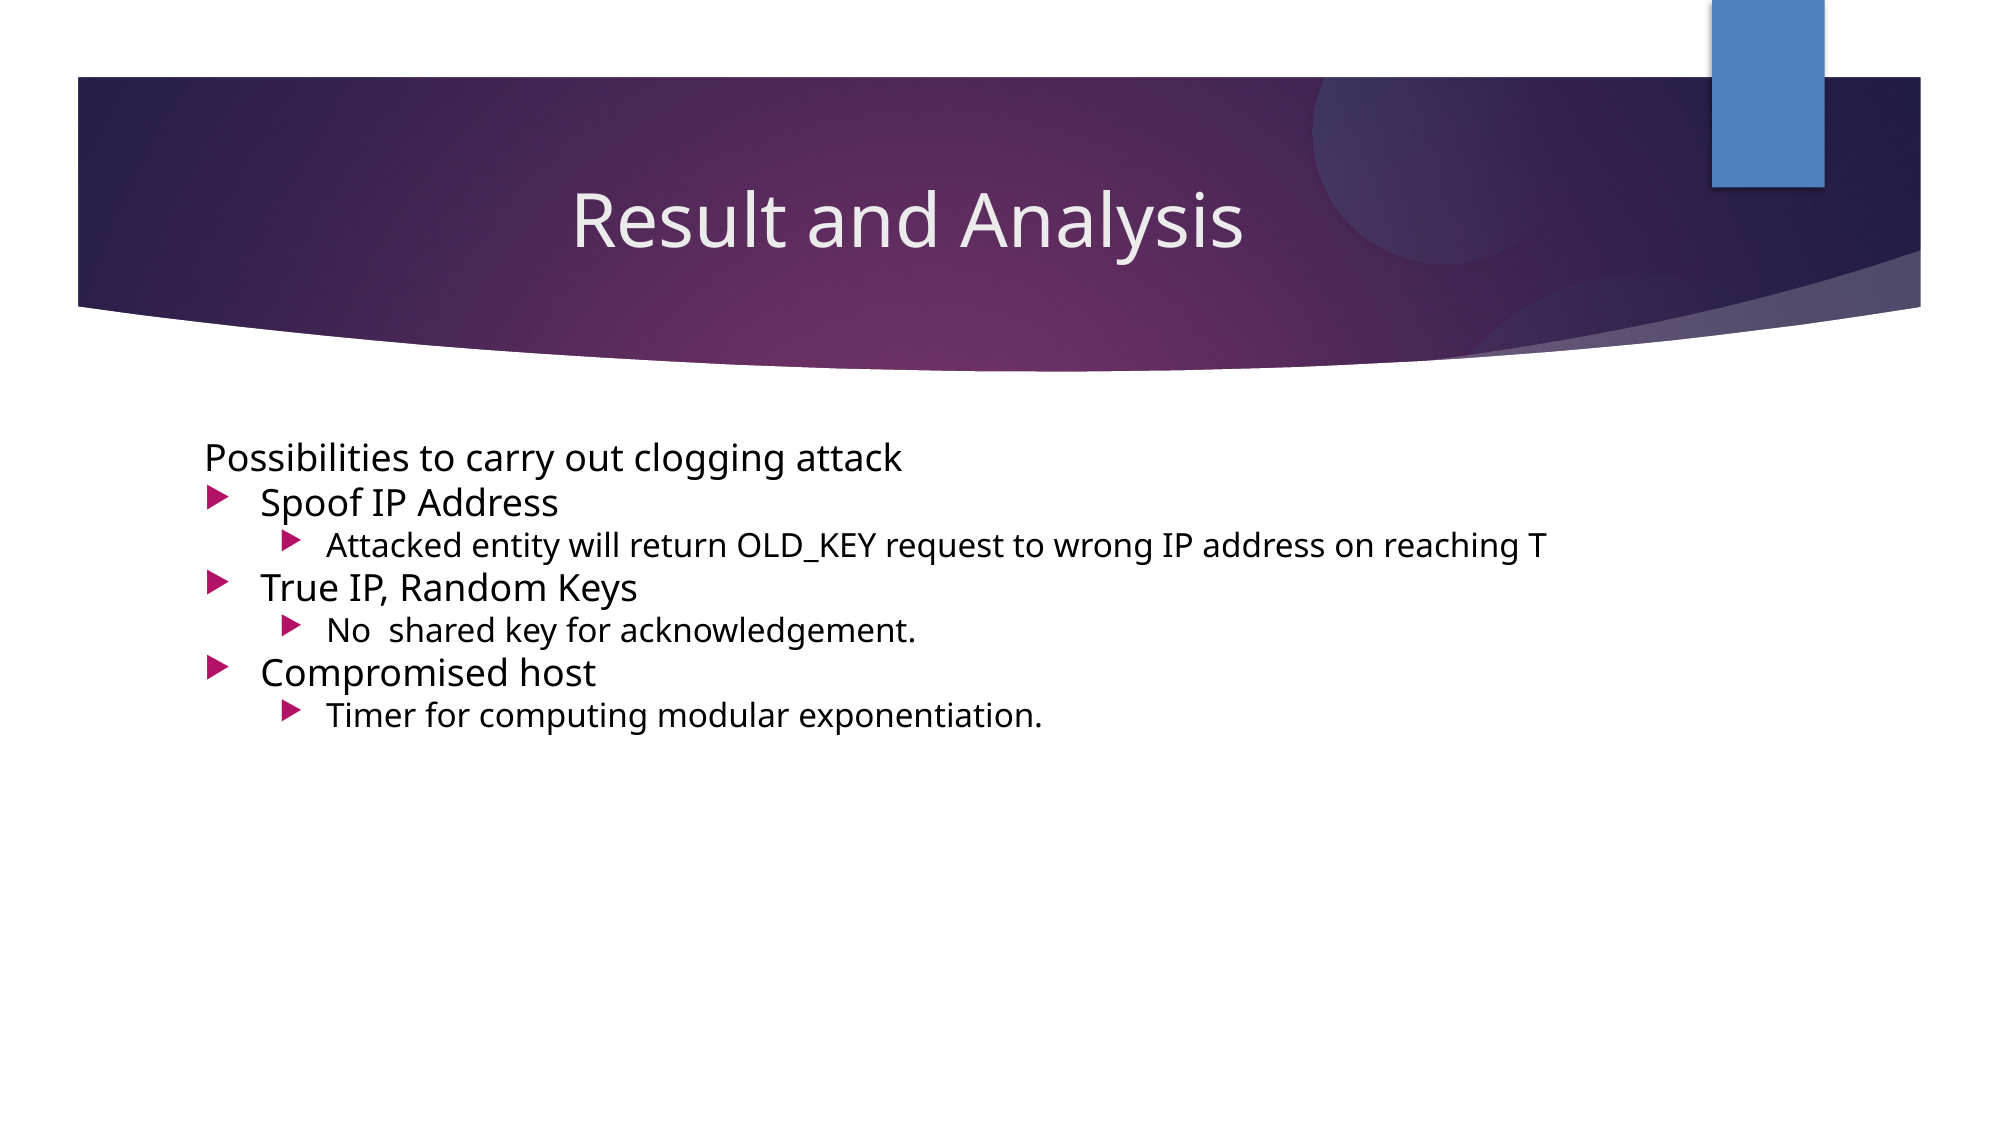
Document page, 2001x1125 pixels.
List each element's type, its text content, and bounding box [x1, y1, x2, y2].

picture [79, 78, 1920, 371]
text_box Possibilities to carry out clogging attack Spoof IP Address Attacked entity will return OLD_KEY request to wrong IP address on reaching T True IP, Random Keys No shared key for acknowledgement. Compromised host Timer for computing modular exponentiation. [189, 427, 1638, 988]
text_box Result and Analysis [189, 159, 1627, 276]
